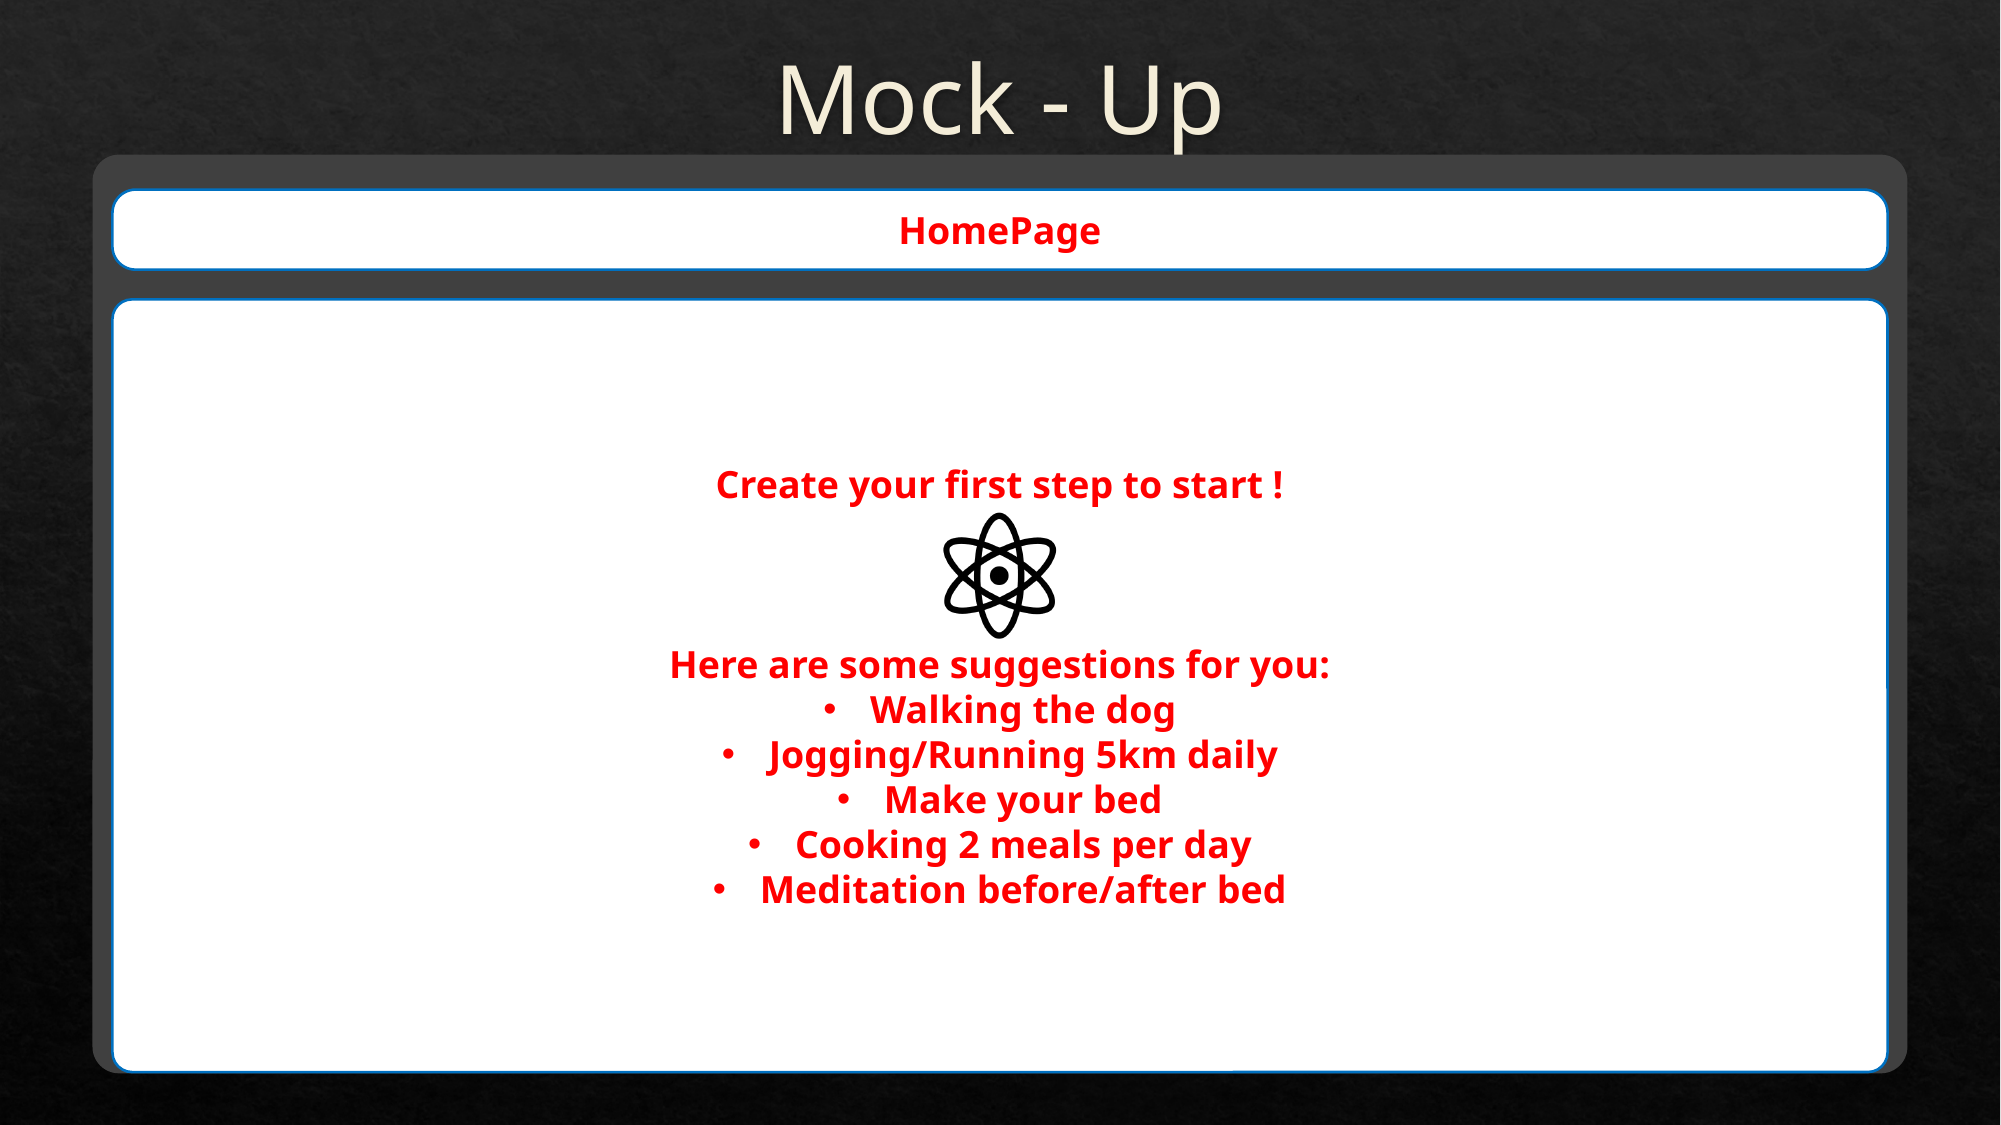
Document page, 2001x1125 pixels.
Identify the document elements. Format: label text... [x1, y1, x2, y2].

picture [924, 500, 1076, 651]
text_box [92, 154, 1908, 1074]
text_box Create your first step to start ! Here are some suggestions for you: Walking the dog Jogging/Running 5km daily Make your bed Cooking 2 meals per day Meditation before/after bed [111, 298, 1889, 1074]
title Mock - Up [150, 0, 1850, 154]
text_box HomePage [111, 188, 1889, 271]
